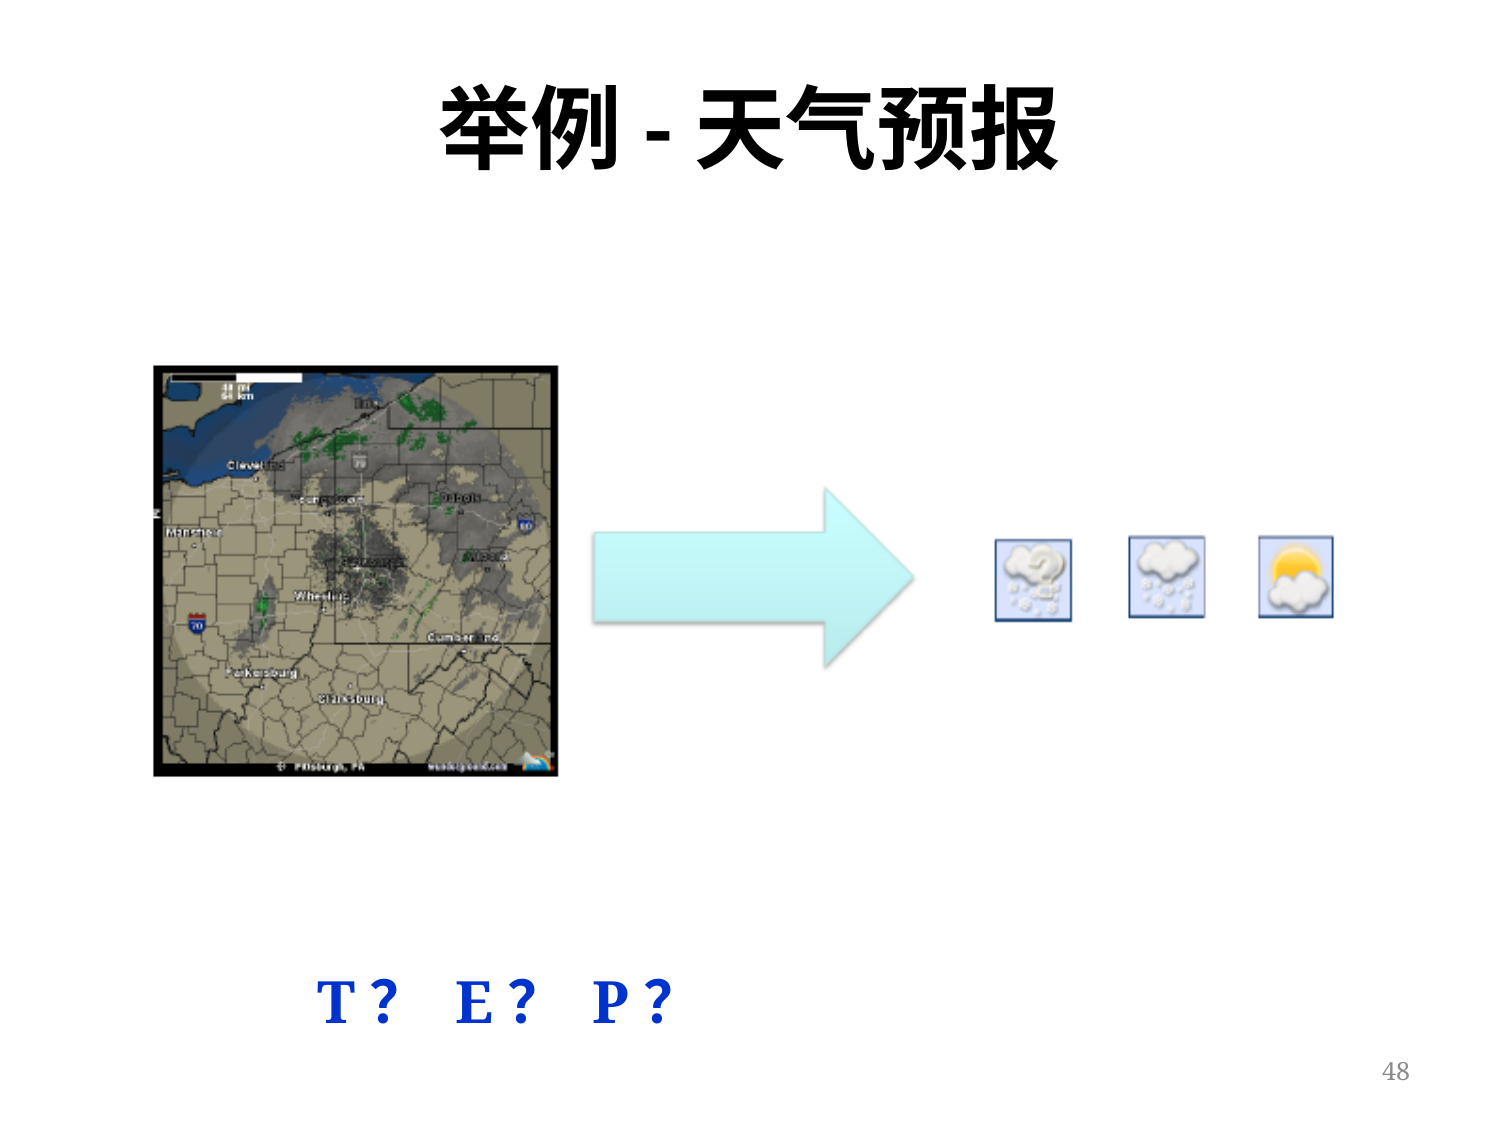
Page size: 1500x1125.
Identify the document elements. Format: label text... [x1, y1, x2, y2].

title 举例-天气预报 [75, 31, 1425, 220]
slide_number 48 [1074, 1042, 1425, 1103]
picture [135, 349, 1351, 811]
text_box T？ E？ P？ [302, 957, 1085, 1043]
